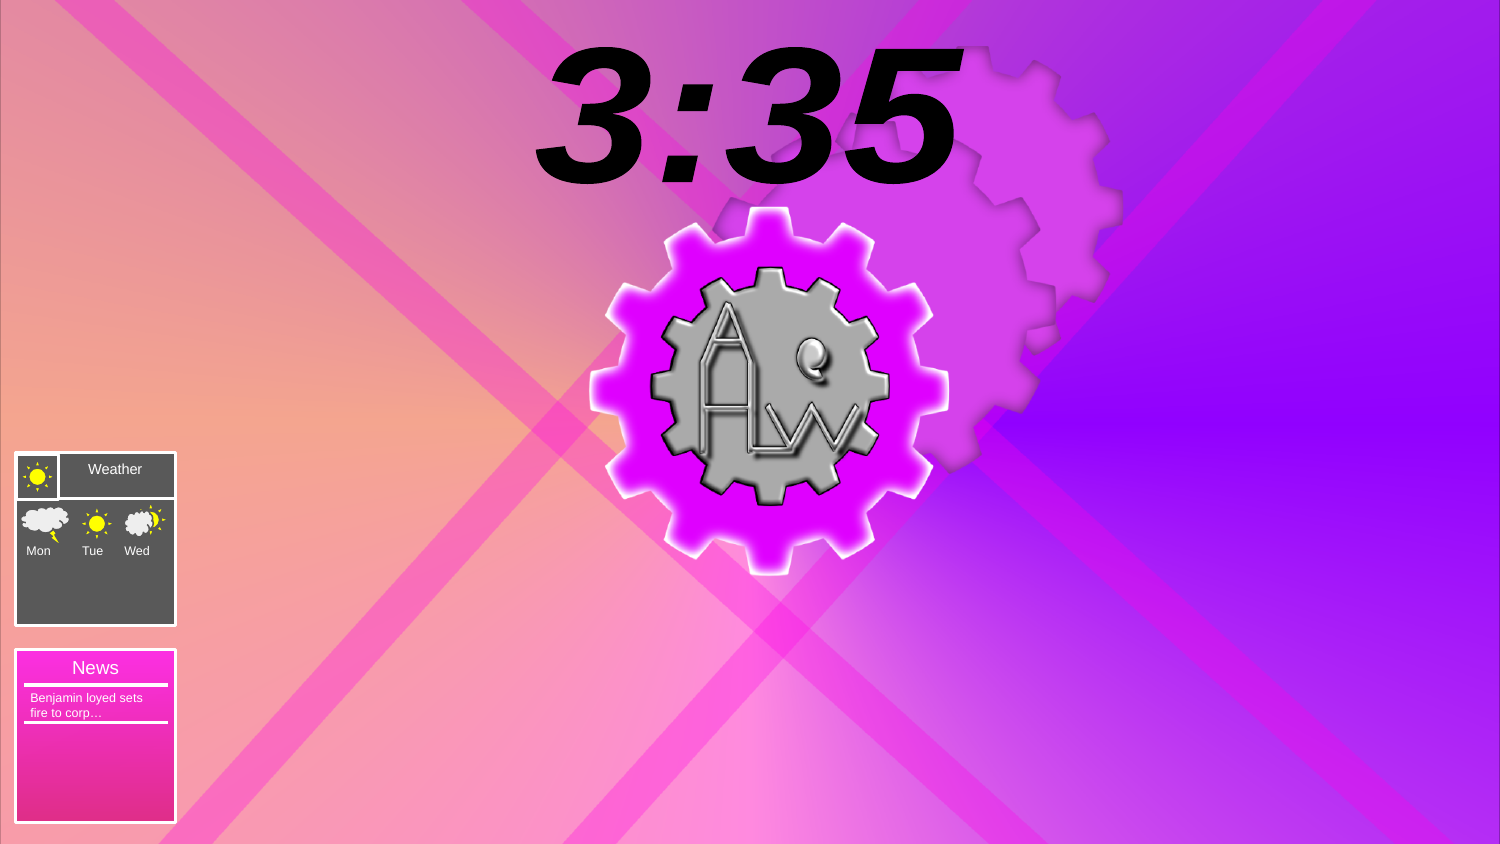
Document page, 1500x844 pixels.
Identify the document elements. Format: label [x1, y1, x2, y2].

picture [0, 0, 1500, 844]
text_box [11, 451, 200, 823]
